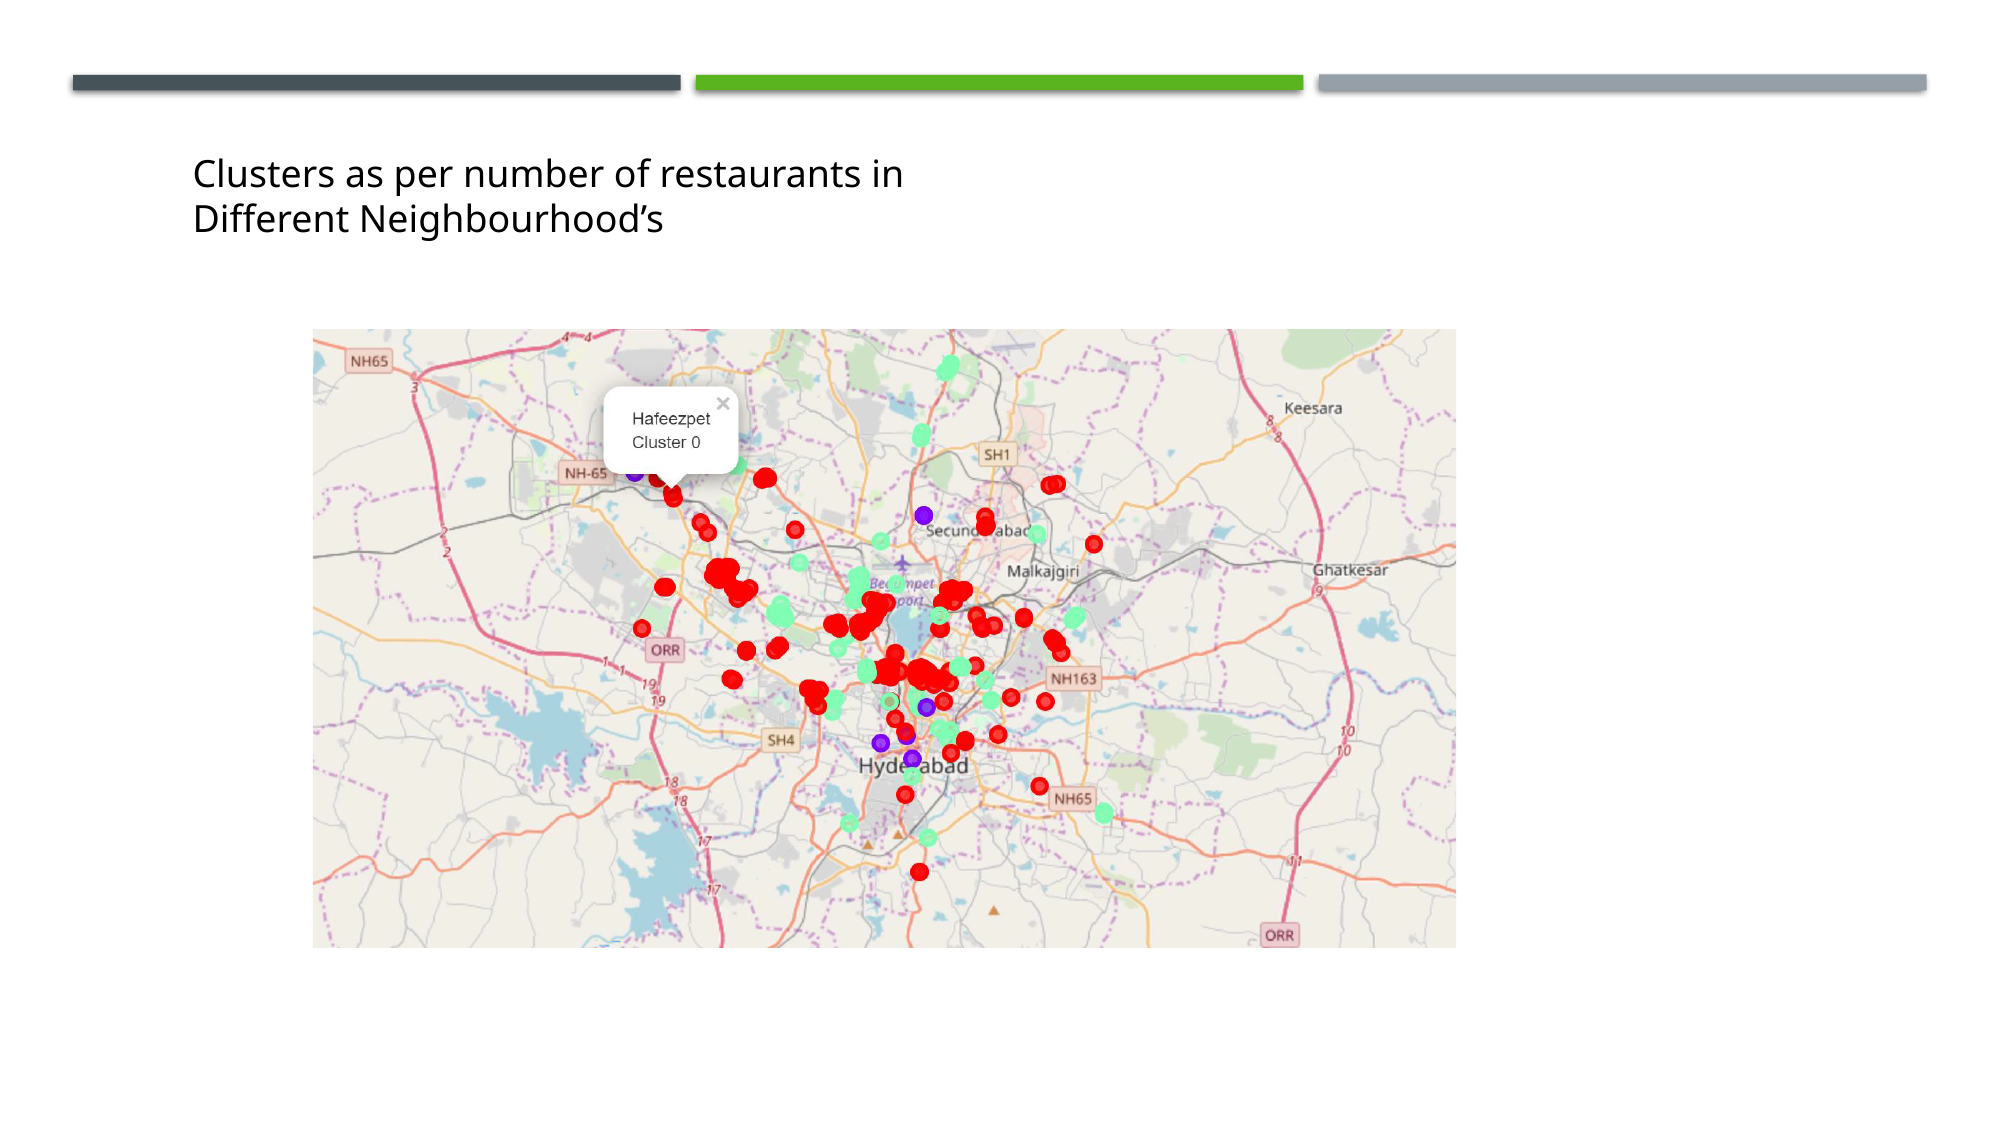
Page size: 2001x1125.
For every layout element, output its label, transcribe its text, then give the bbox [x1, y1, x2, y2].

text_box Clusters as per number of restaurants in Different Neighbourhood’s [177, 143, 1054, 293]
picture [312, 329, 1457, 949]
